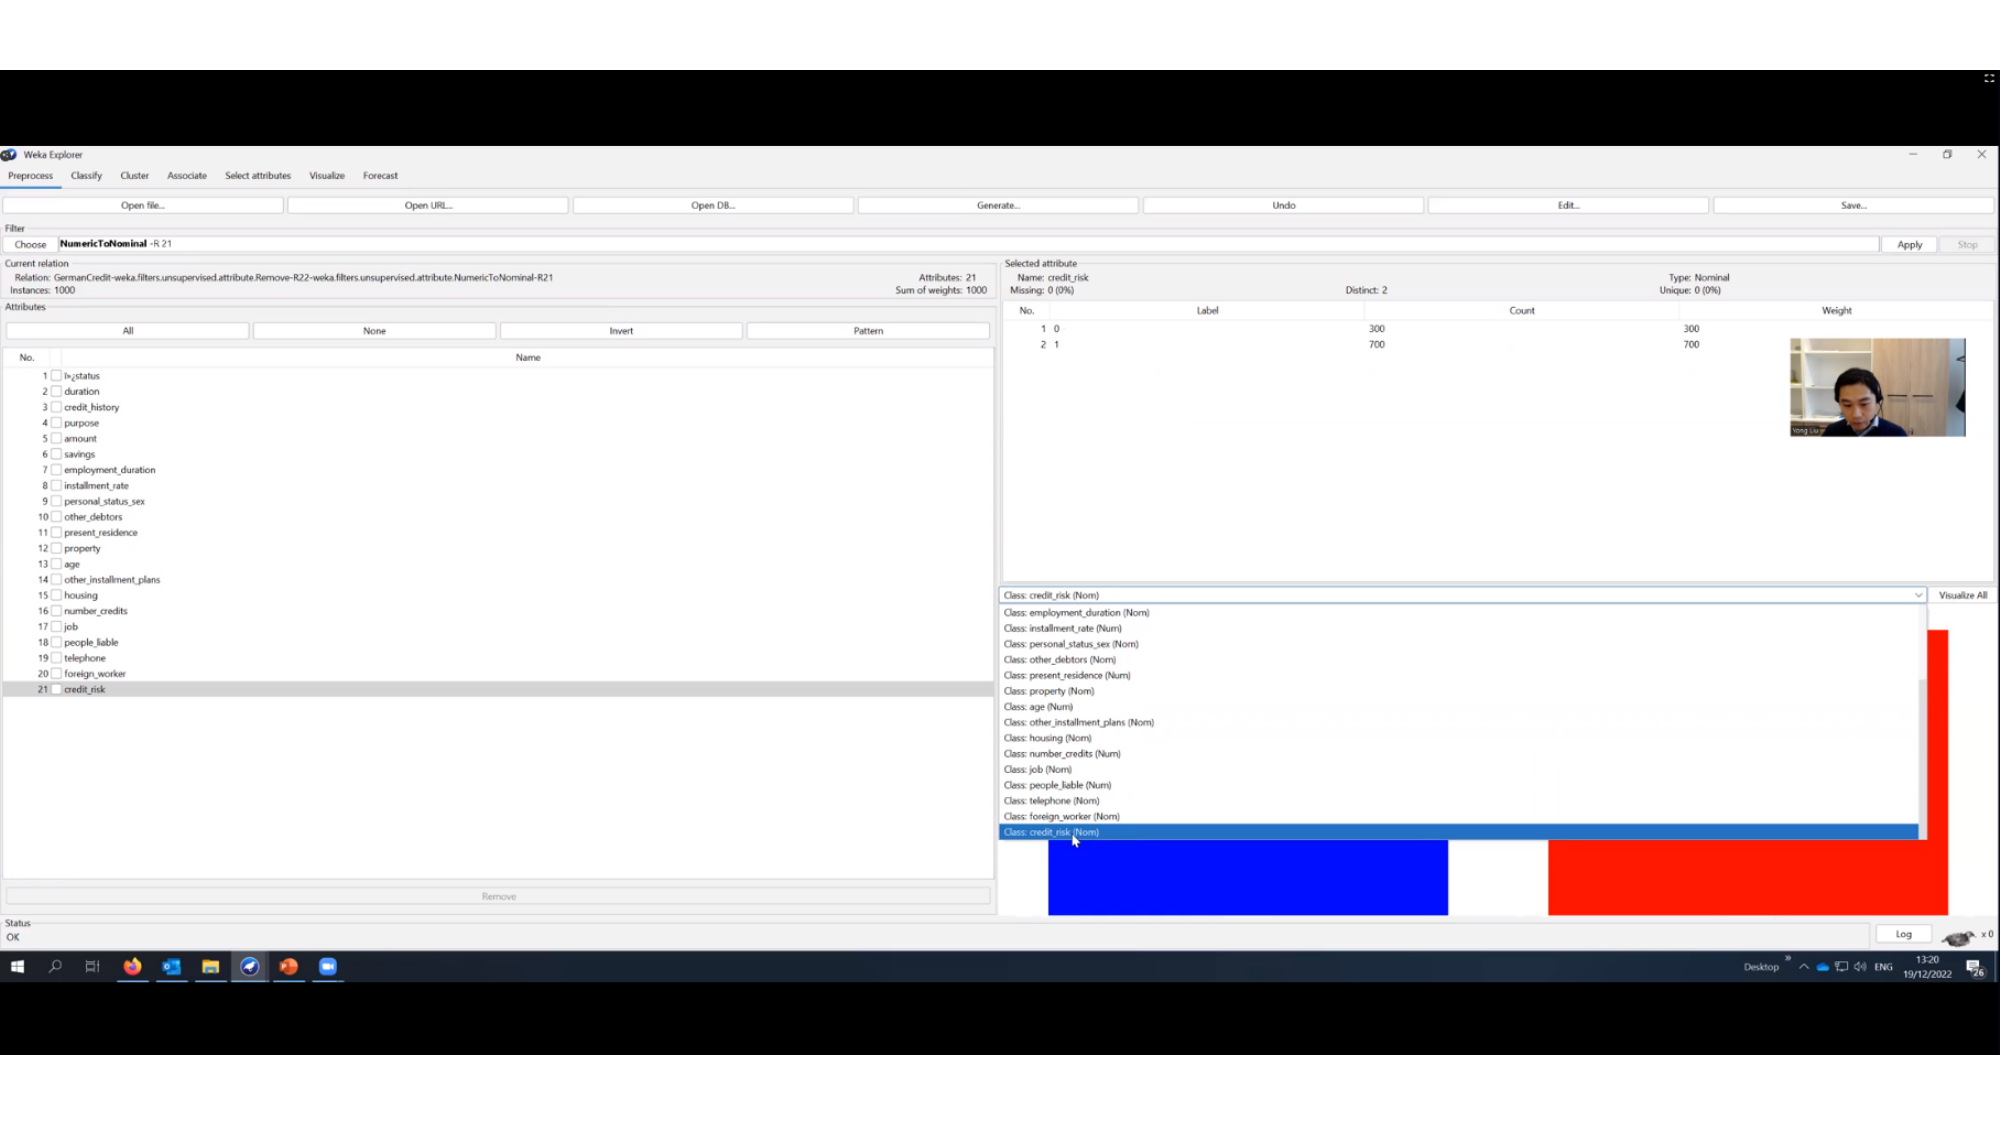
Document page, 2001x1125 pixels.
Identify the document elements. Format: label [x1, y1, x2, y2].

picture [0, 69, 2000, 1056]
